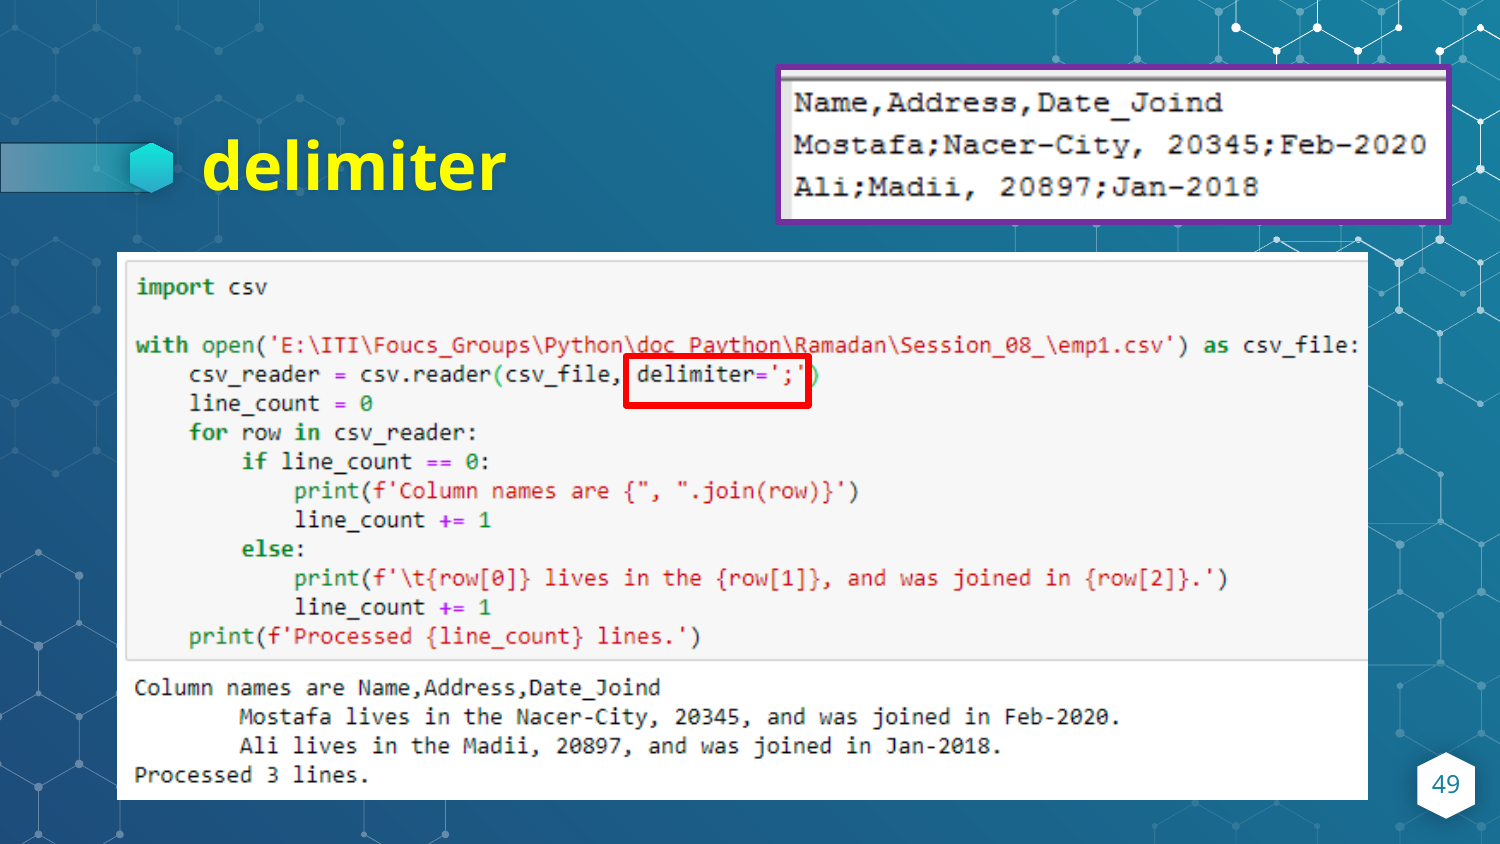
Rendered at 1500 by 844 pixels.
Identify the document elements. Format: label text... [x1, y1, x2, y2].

picture [117, 251, 1368, 800]
title delimiter [201, 140, 775, 198]
picture [780, 70, 1447, 220]
slide_number 49 [1417, 752, 1475, 819]
